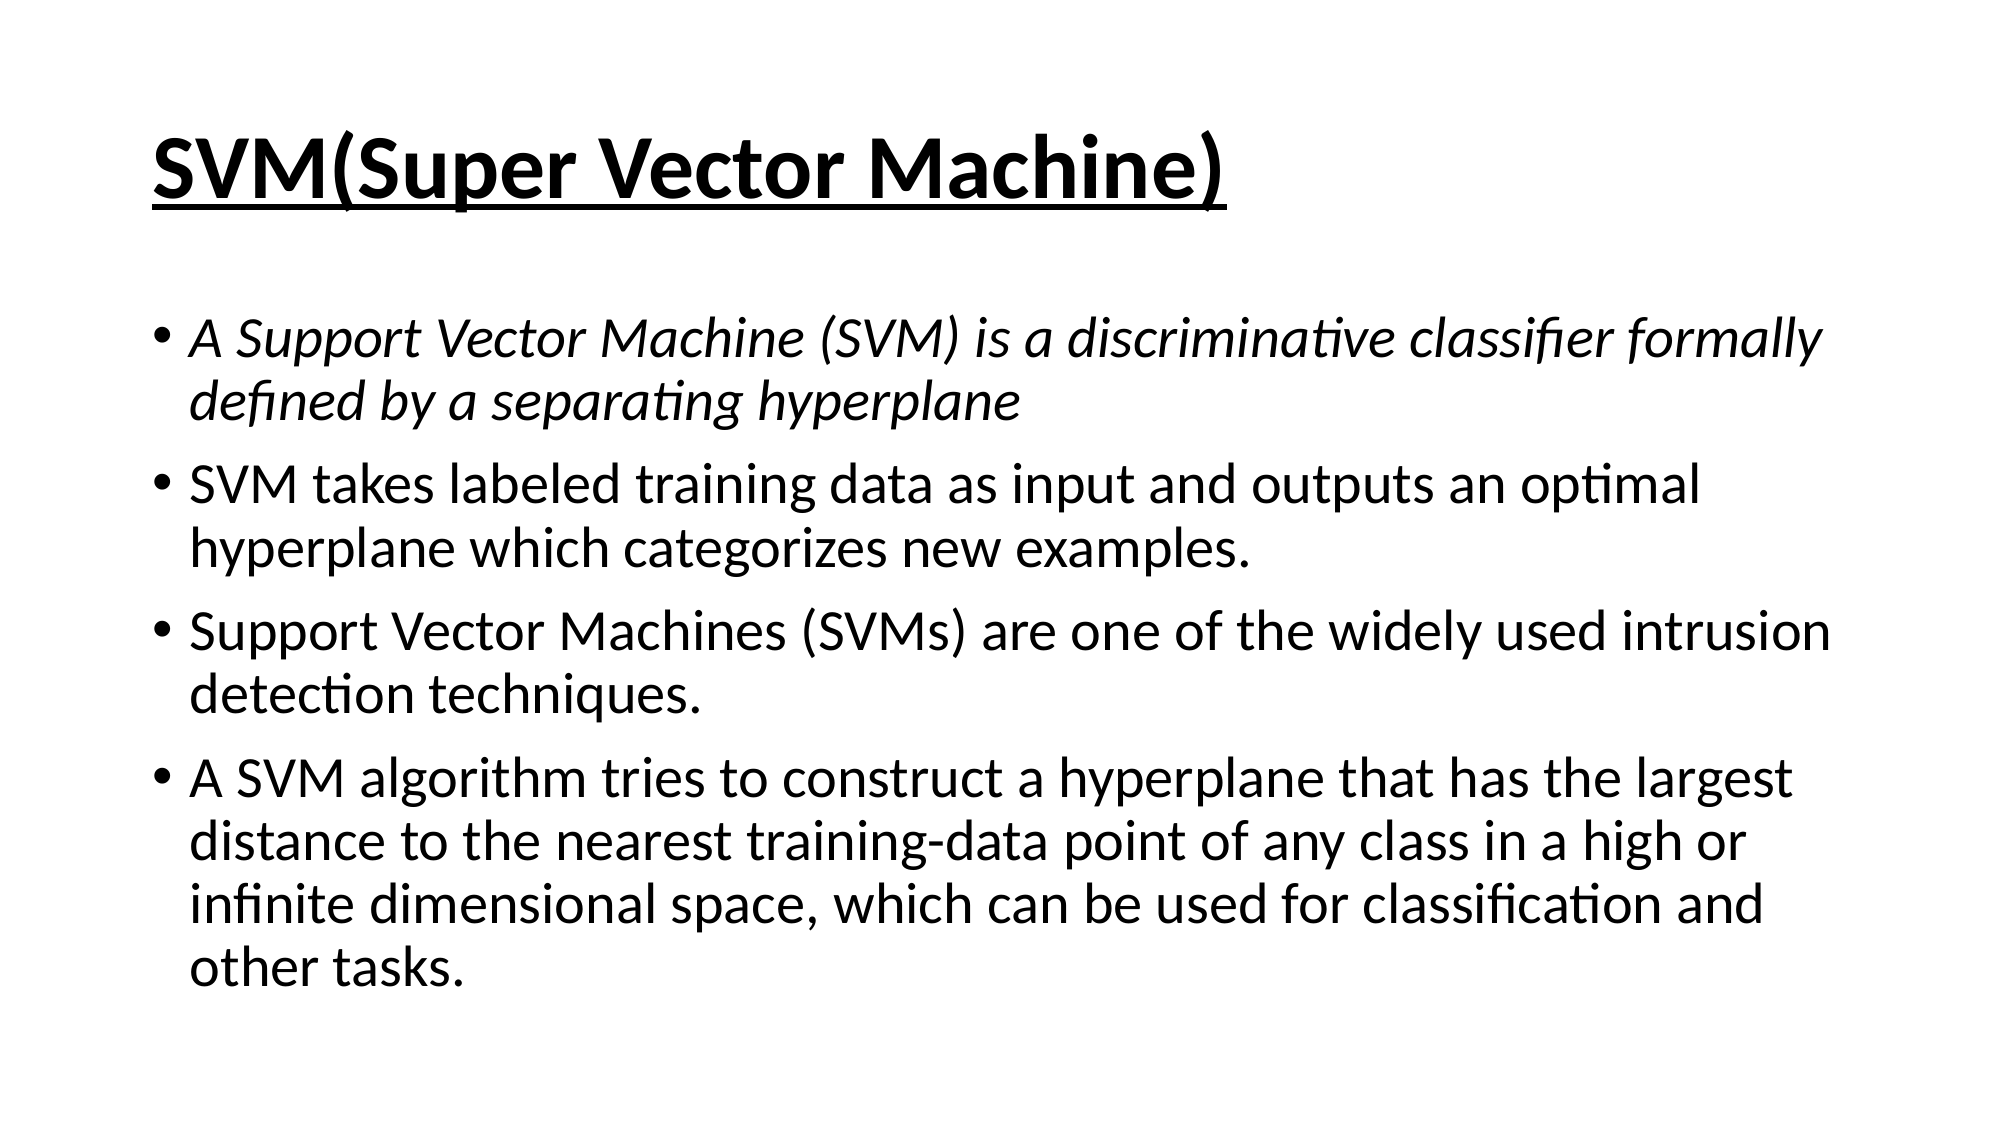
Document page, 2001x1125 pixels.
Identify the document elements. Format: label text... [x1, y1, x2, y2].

title SVM(Super Vector Machine) [137, 59, 1863, 278]
list A Support Vector Machine (SVM) is a discriminative classifier formally defined by a separating hyperplane SVM takes labeled training data as input and outputs an optimal hyperplane which categorizes new examples. Support Vector Machines (SVMs) are one of the widely used intrusion detection techniques. A SVM algorithm tries to construct a hyperplane that has the largest distance to the nearest training-data point of any class in a high or infinite dimensional space, which can be used for classification and other tasks. [137, 299, 1885, 1014]
